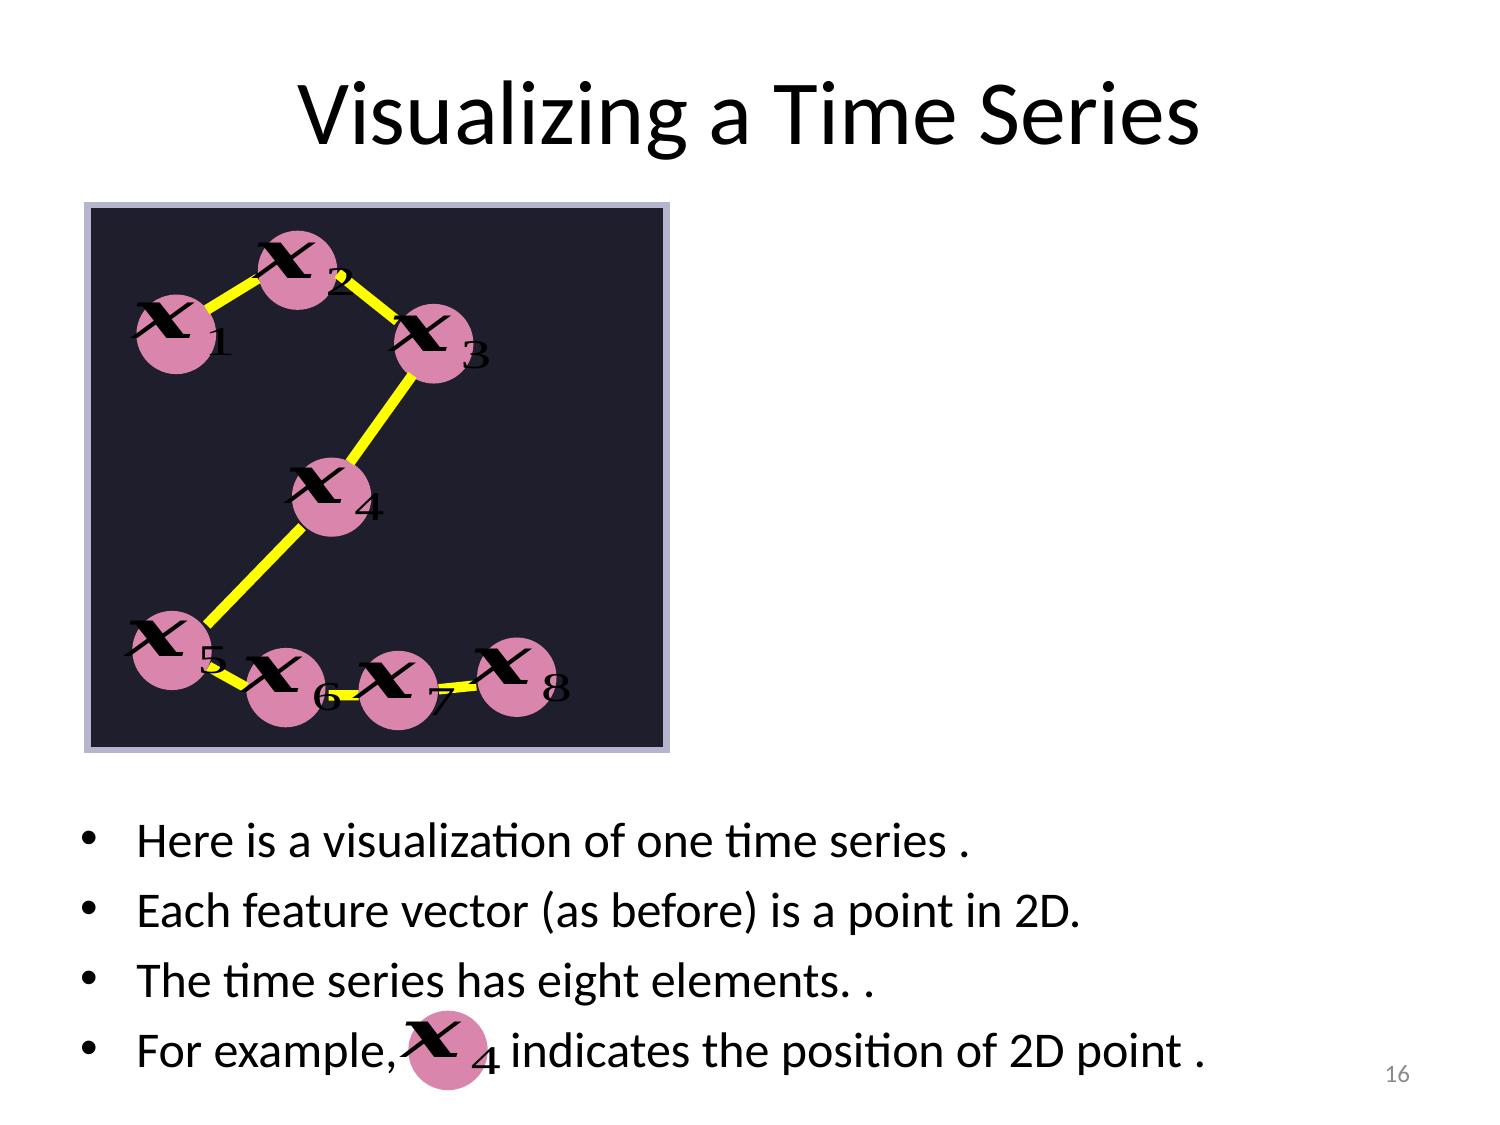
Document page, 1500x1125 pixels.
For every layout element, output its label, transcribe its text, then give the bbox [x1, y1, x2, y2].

title Visualizing a Time Series [75, 26, 1425, 189]
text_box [87, 204, 667, 751]
slide_number 16 [1074, 1042, 1425, 1103]
text_box [408, 1010, 488, 1091]
